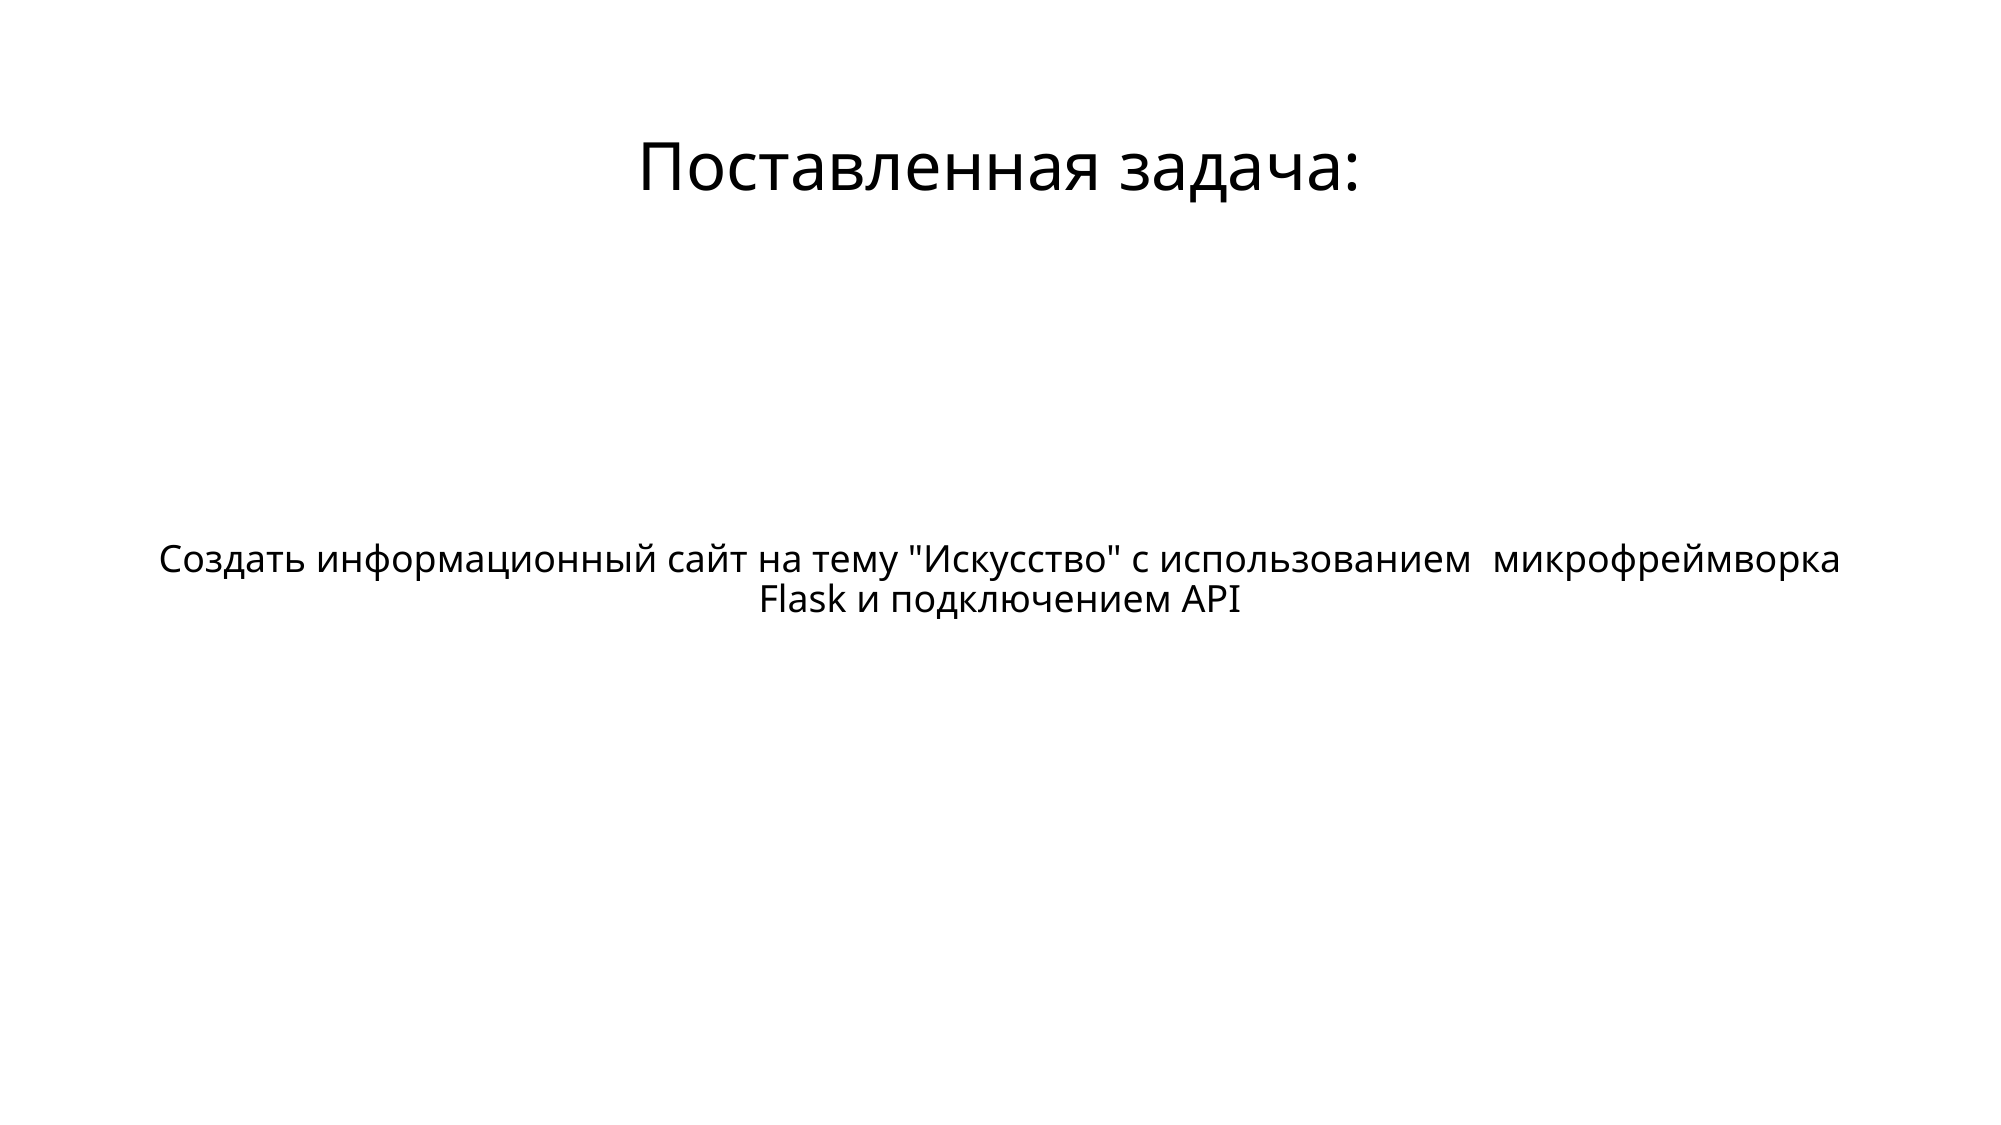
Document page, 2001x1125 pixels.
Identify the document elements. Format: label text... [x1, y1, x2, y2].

title Поставленная задача: [137, 59, 1863, 278]
list Создать информационный сайт на тему "Искусство" с использованием микрофреймворка Flask и подключением API [137, 532, 1863, 1014]
